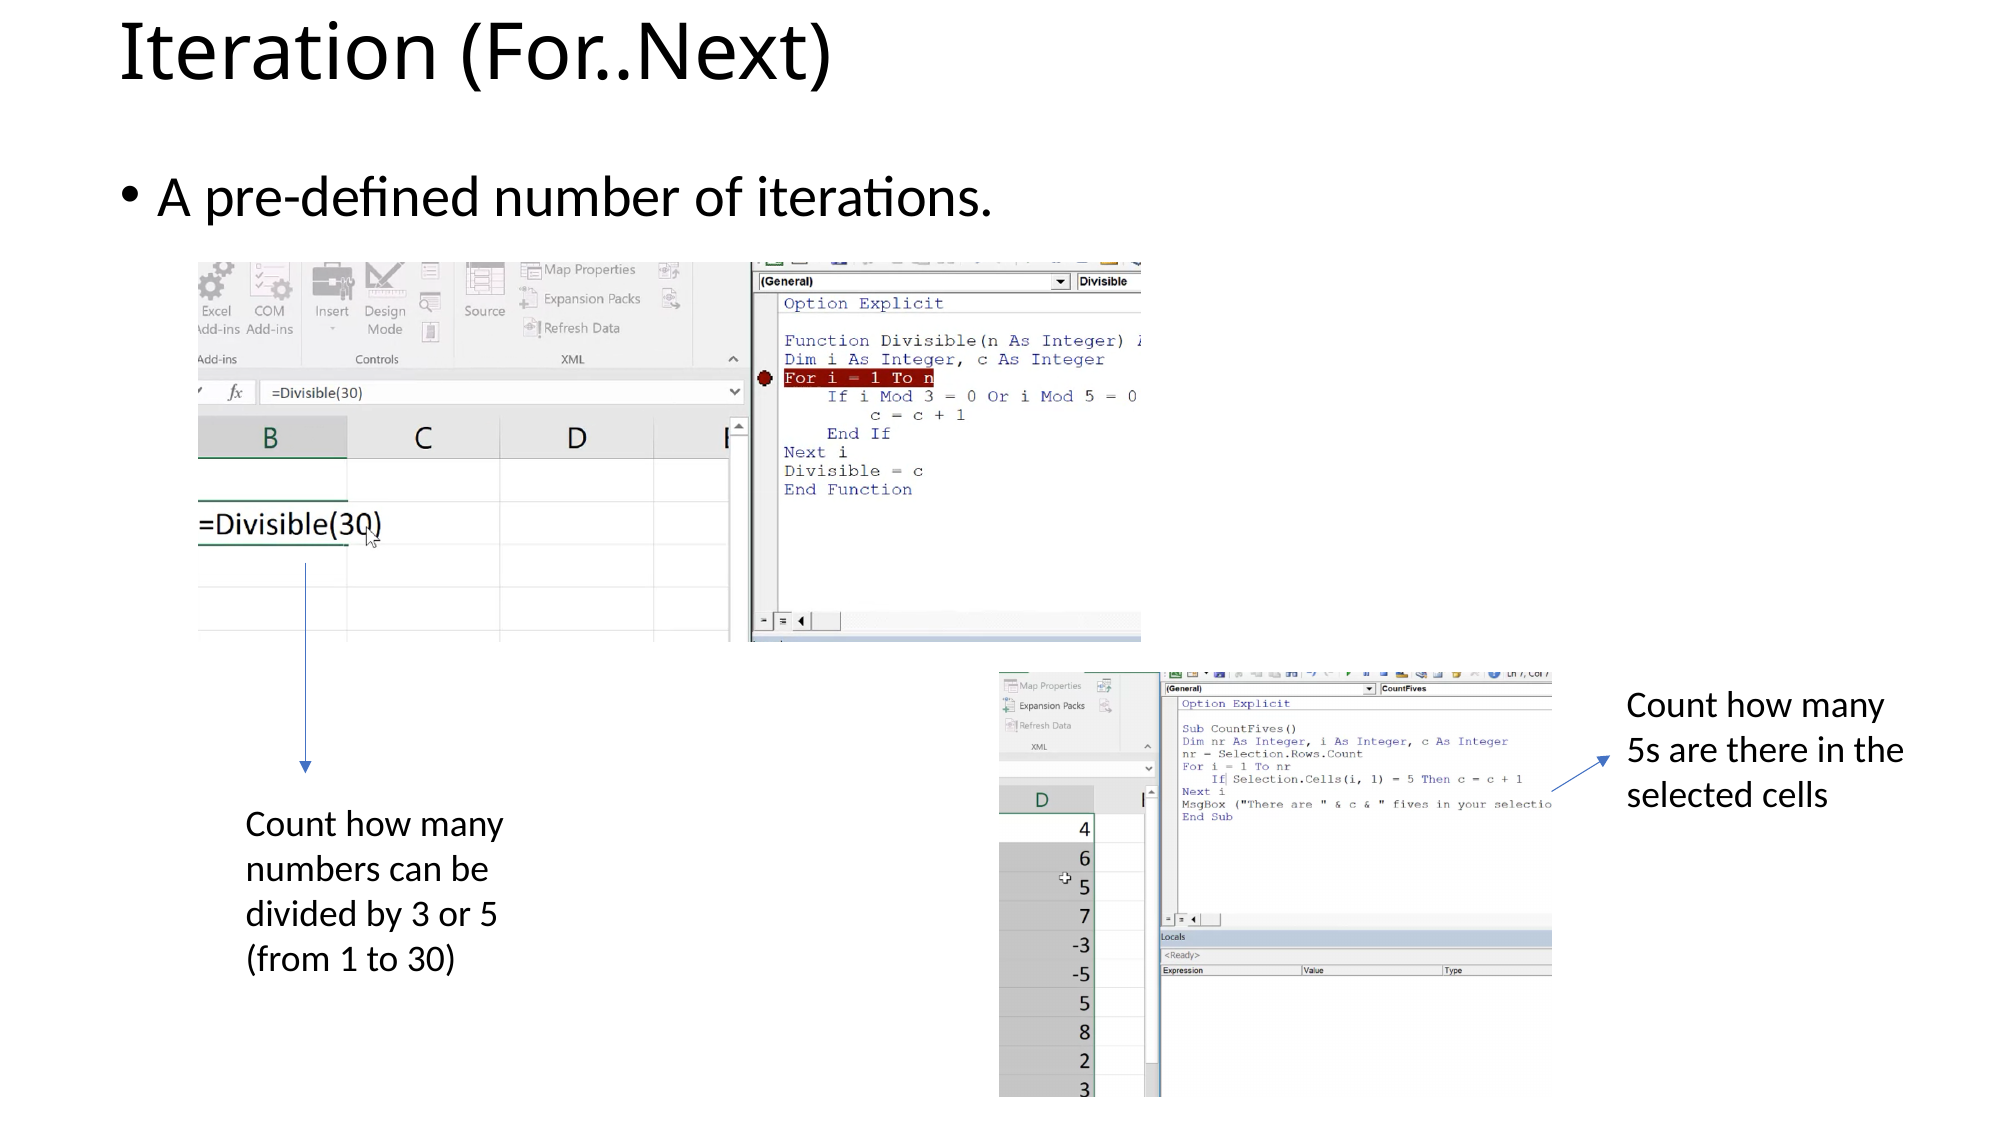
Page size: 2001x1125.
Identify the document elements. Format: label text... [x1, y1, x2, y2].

text_box Count how many numbers can be divided by 3 or 5 (from 1 to 30) [230, 791, 560, 987]
text_box Count how many 5s are there in the selected cells [1611, 672, 1941, 823]
list A pre-defined number of iterations. [104, 158, 1836, 811]
title Iteration (For..Next) [104, 3, 1814, 105]
picture [198, 262, 1141, 642]
picture [999, 672, 1552, 1097]
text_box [1551, 755, 1611, 792]
